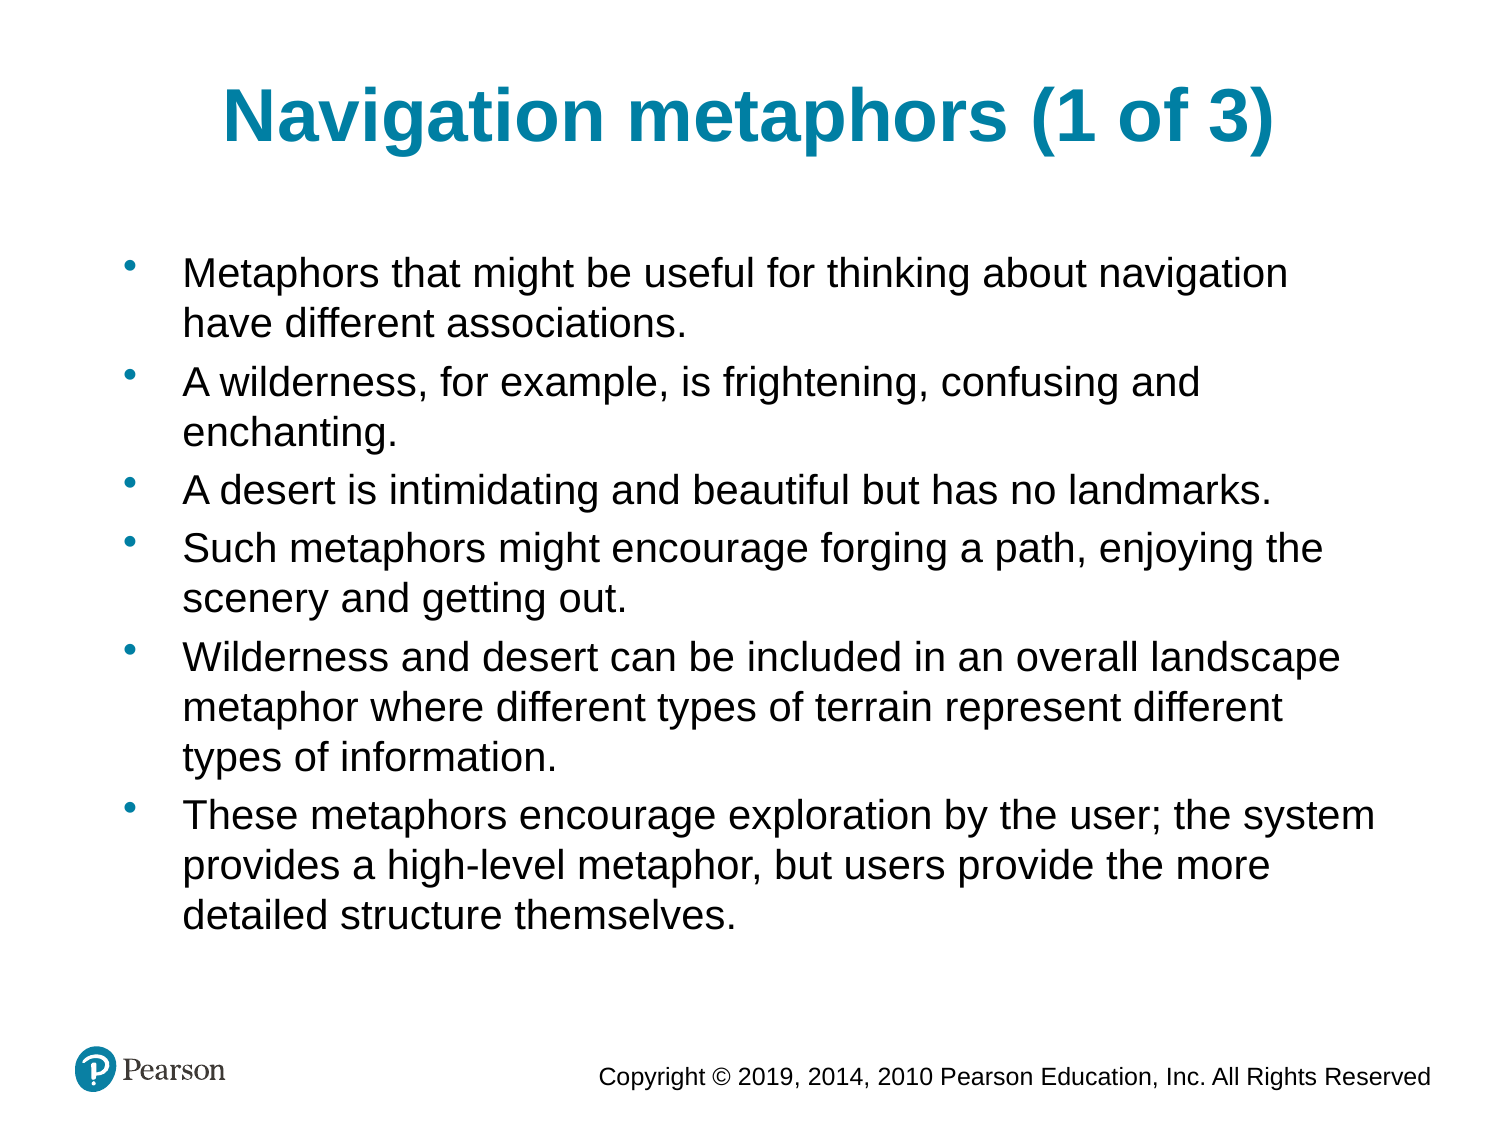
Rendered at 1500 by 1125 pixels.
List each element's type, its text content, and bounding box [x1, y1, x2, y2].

title Navigation metaphors (1 of 3) [103, 54, 1397, 169]
list Metaphors that might be useful for thinking about navigation have different associations. A wilderness, for example, is frightening, confusing and enchanting. A desert is intimidating and beautiful but has no landmarks. Such metaphors might encourage forging a path, enjoying the scenery and getting out. Wilderness and desert can be included in an overall landscape metaphor where different types of terrain represent different types of information. These metaphors encourage exploration by the user; the system provides a high-level metaphor, but users provide the more detailed structure themselves. [108, 238, 1402, 968]
